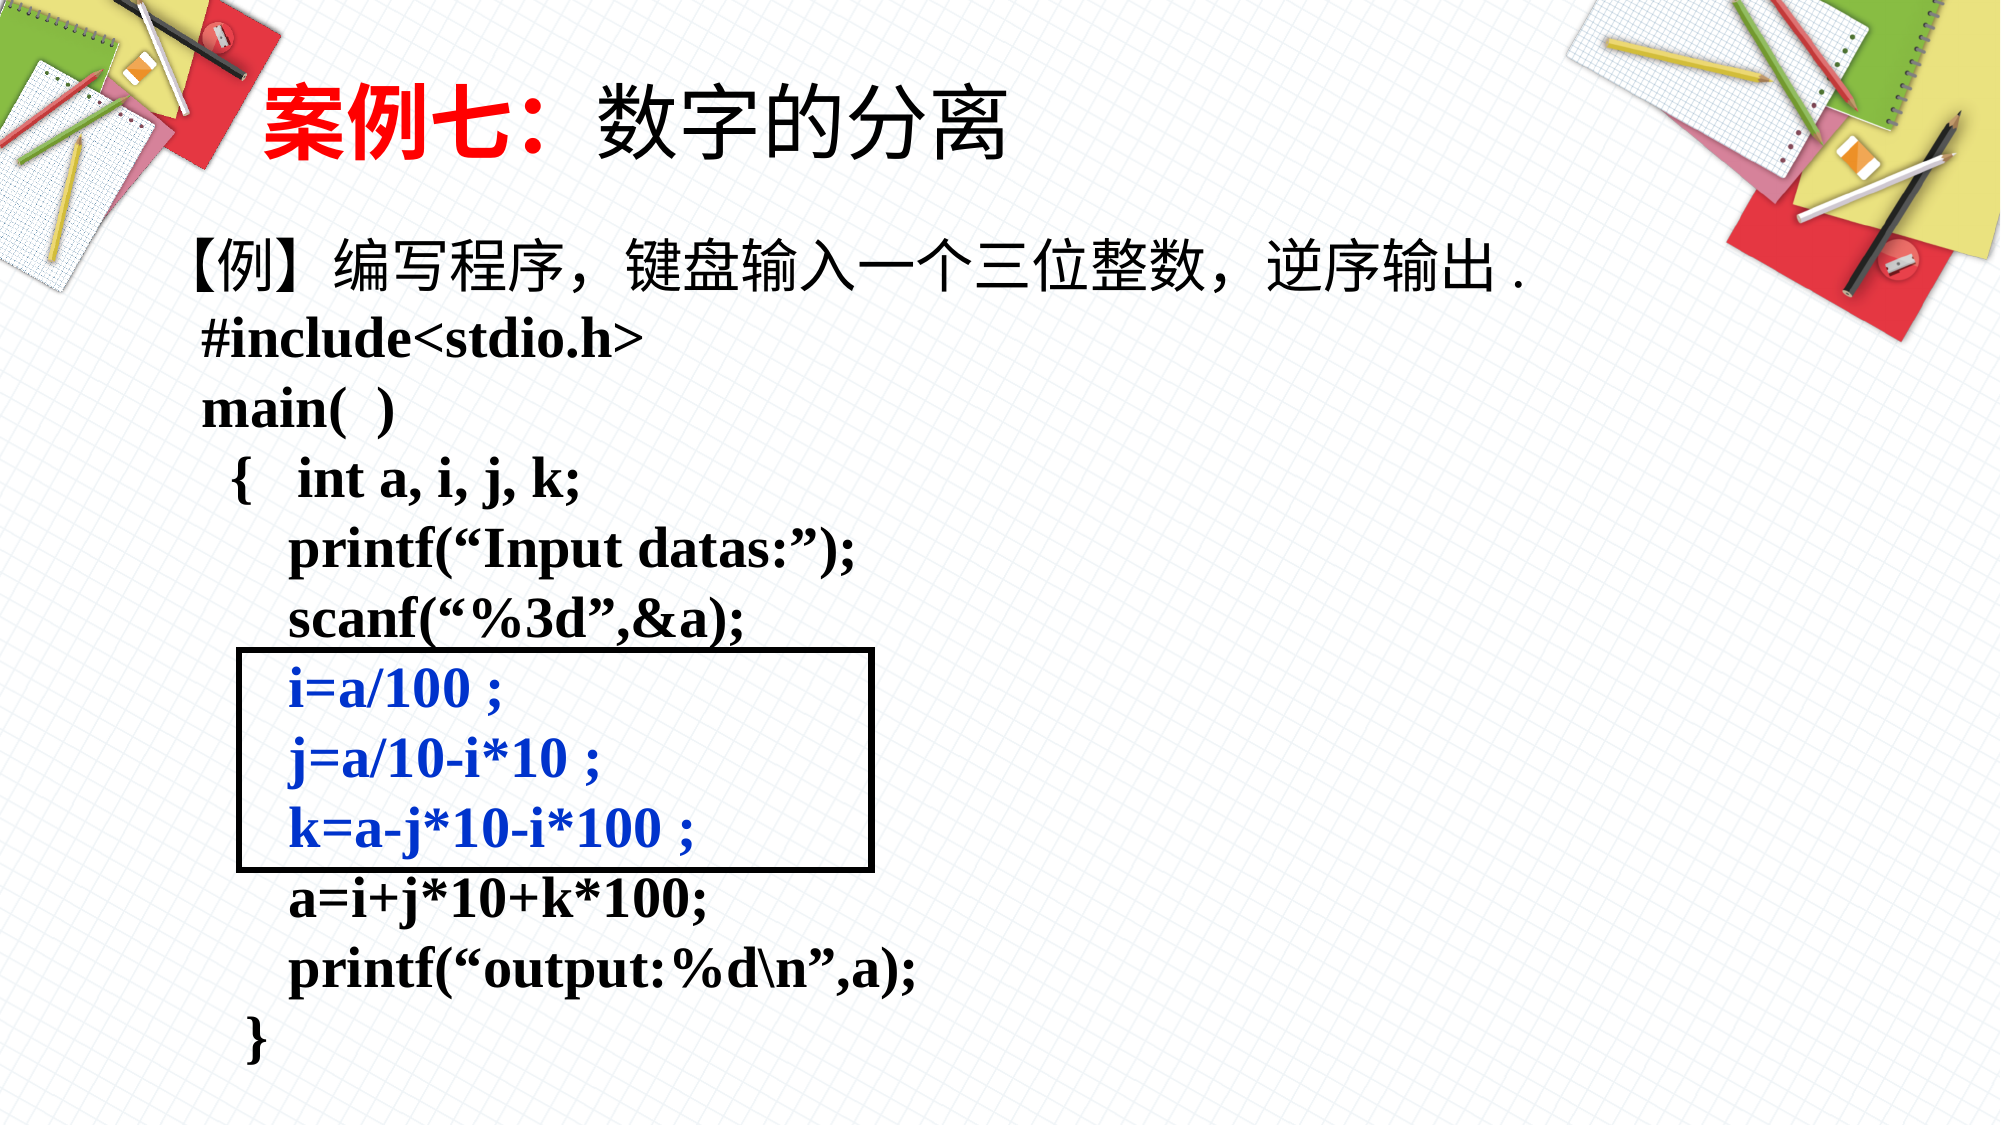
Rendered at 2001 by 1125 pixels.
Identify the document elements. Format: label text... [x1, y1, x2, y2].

text_box [238, 649, 872, 870]
picture [1559, 0, 2001, 397]
picture [0, 0, 289, 298]
text_box 案例七：数字的分离 [247, 63, 1558, 178]
text_box 【例】编写程序，键盘输入一个三位整数，逆序输出. #include<stdio.h> main( ) { int a, i, j, k; printf(“Input datas:”); scanf(“%3d”,&a); i=a/100 ; j=a/10-i*10 ; k=a-j*10-i*100 ; a=i+j*10+k*100; printf(“output:%d\n”,a); } [143, 186, 1597, 1077]
